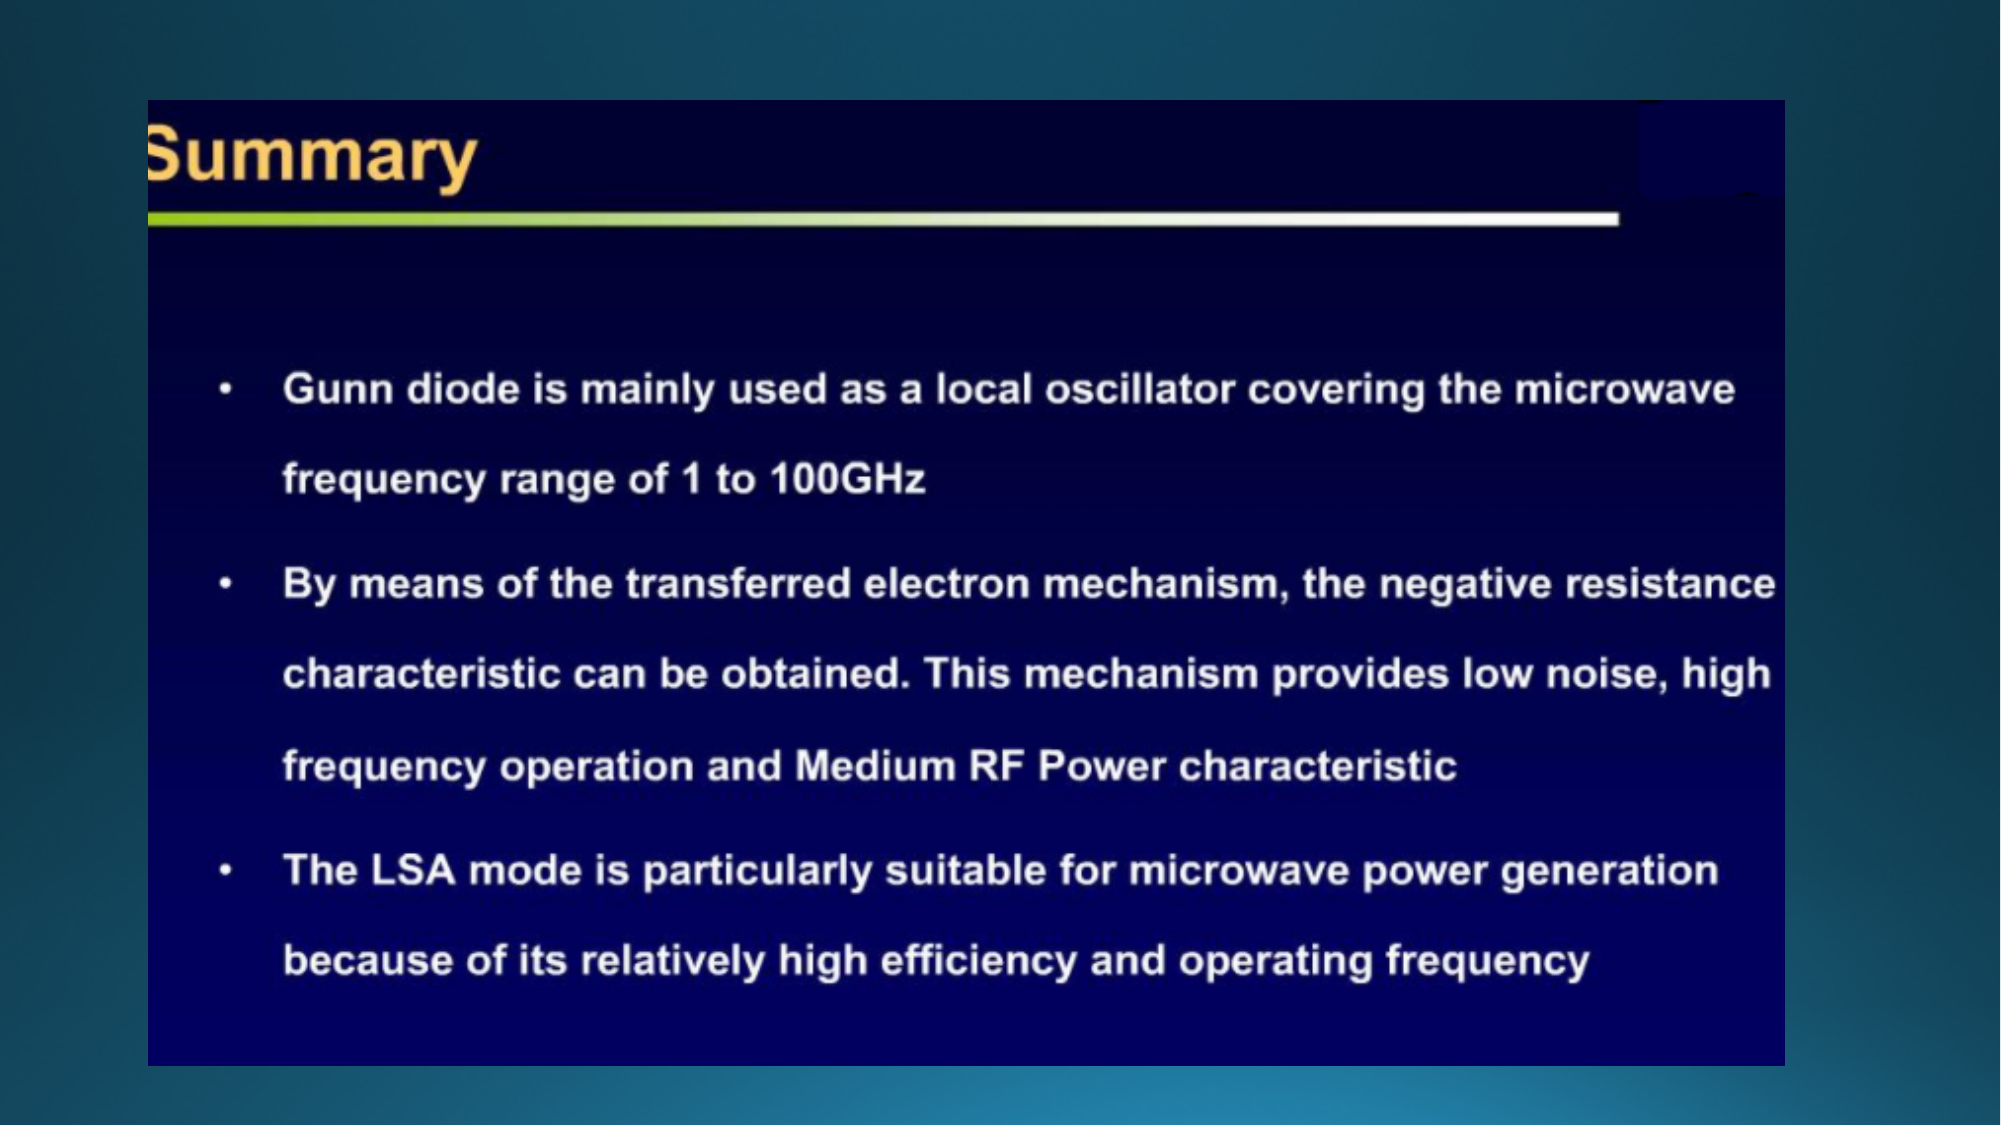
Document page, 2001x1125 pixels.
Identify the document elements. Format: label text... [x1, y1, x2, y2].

title . [137, 59, 1863, 278]
picture [0, 0, 2001, 1125]
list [148, 101, 1785, 1066]
